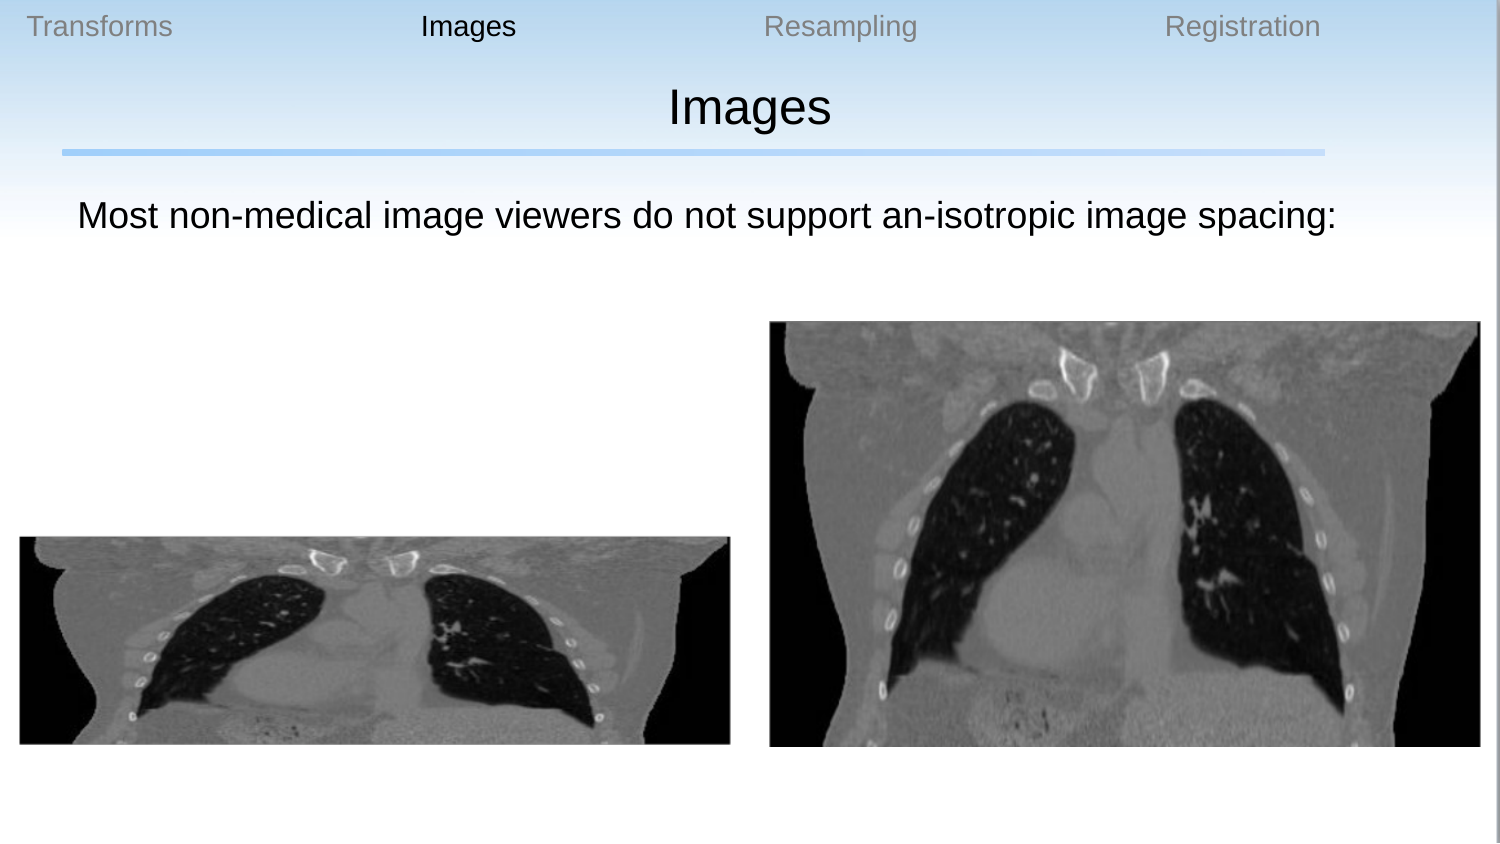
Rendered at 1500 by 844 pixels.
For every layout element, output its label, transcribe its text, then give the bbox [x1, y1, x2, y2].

text_box Most non-medical image viewers do not support an-isotropic image spacing: [62, 183, 1463, 244]
title Images [75, 50, 1425, 175]
picture [0, 0, 1500, 843]
text_box Transforms Images Resampling Registration [11, 0, 1500, 50]
